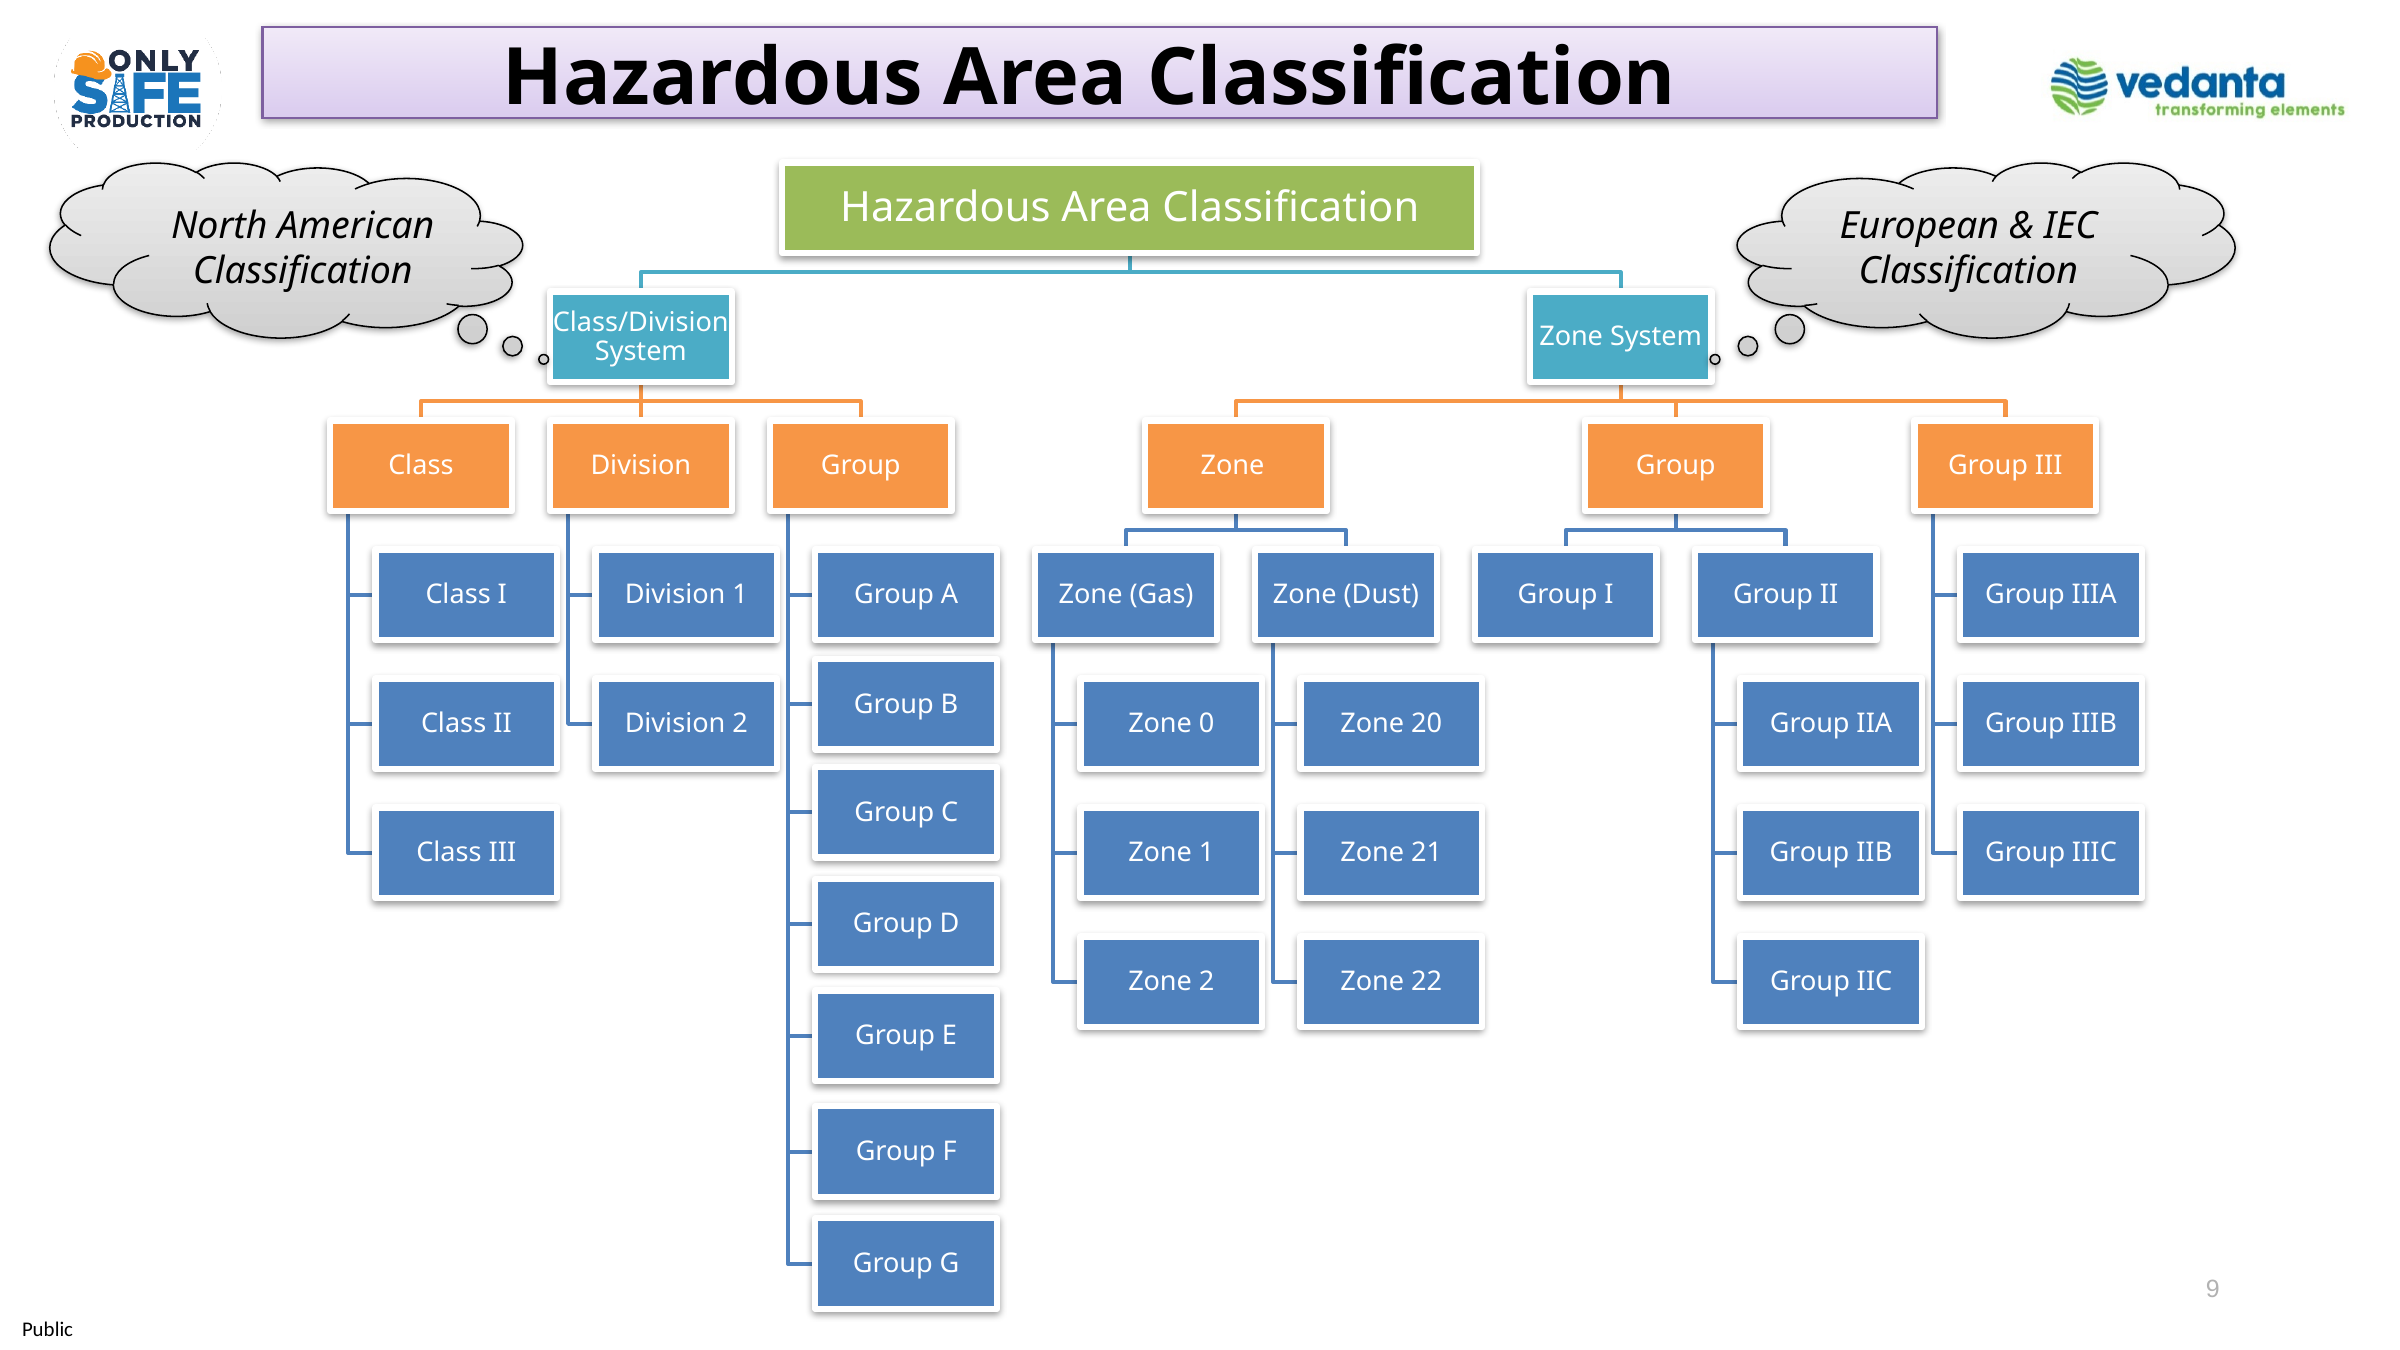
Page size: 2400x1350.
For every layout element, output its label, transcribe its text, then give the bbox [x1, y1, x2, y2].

text_box Hazardous Area Classification [262, 26, 1938, 119]
text_box North American Classification [48, 162, 204, 318]
picture [37, 38, 238, 150]
picture [2029, 43, 2358, 133]
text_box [209, 162, 2263, 1350]
